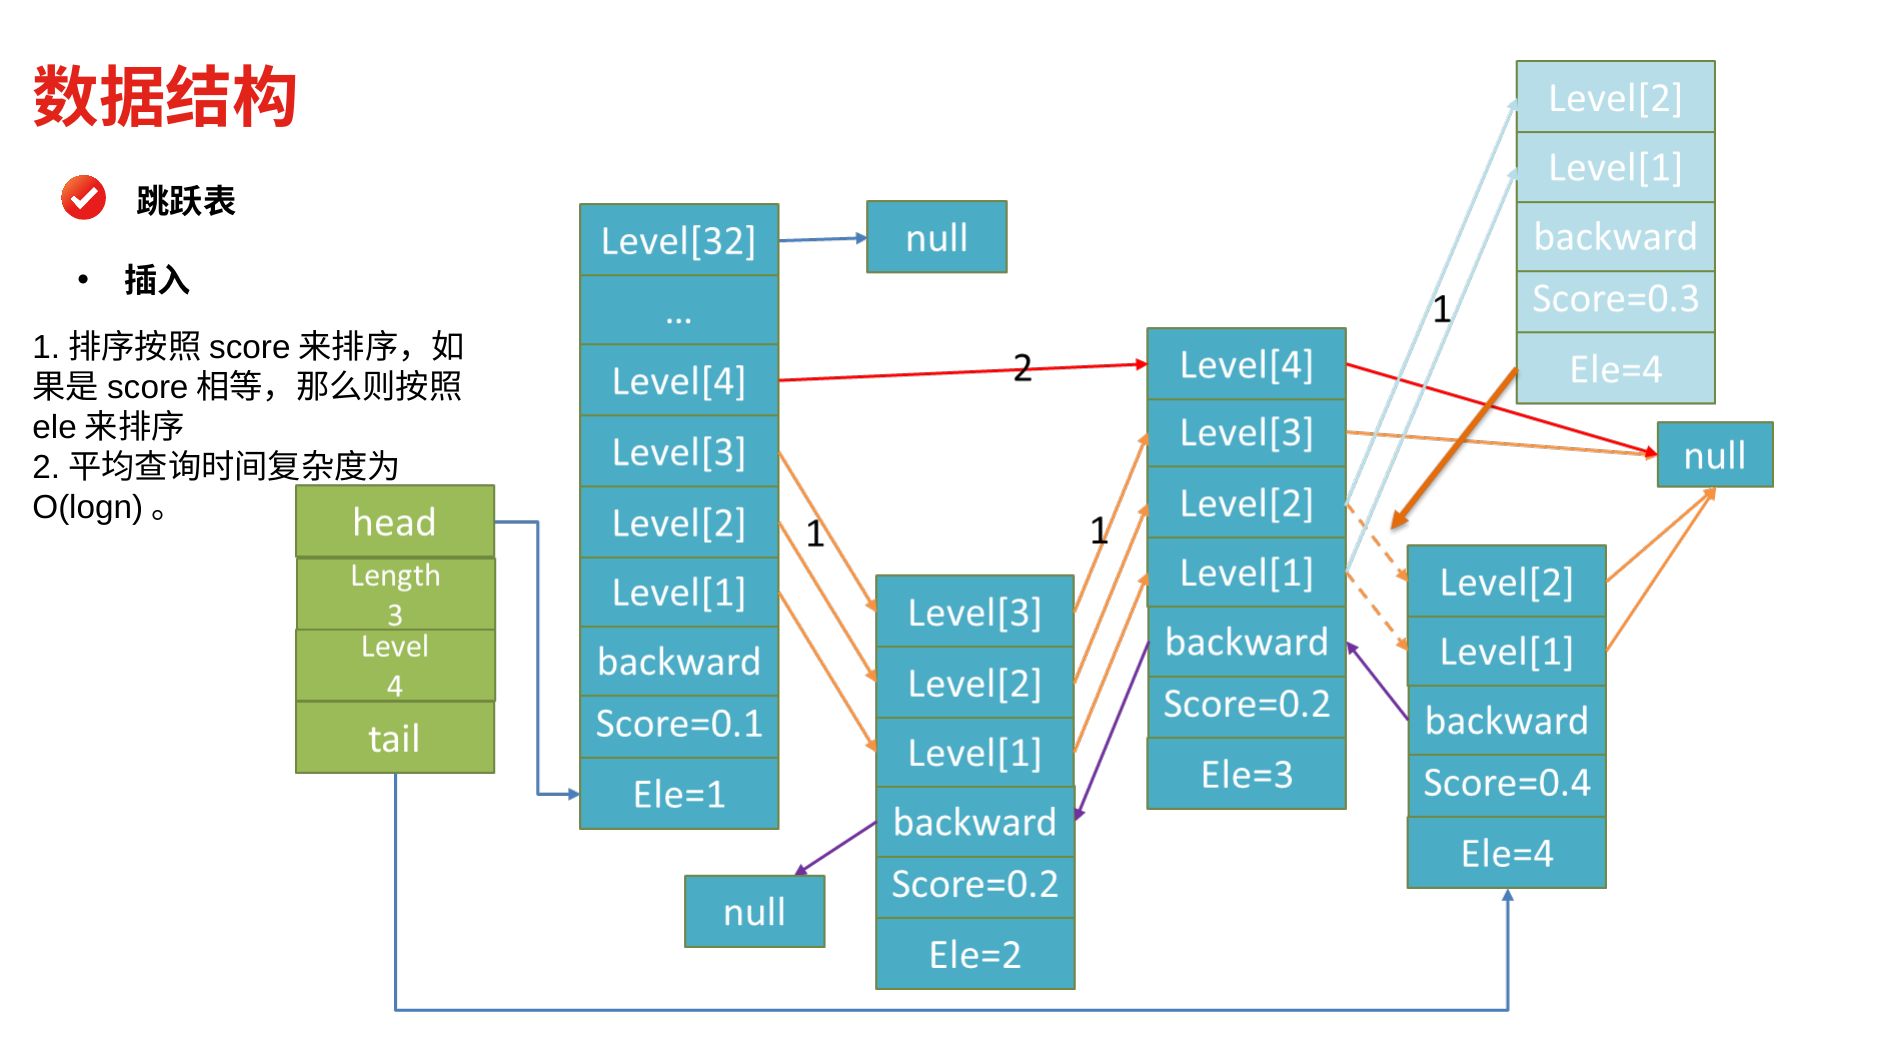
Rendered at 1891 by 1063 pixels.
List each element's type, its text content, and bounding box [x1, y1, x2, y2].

list 数据结构 [17, 47, 432, 154]
text_box 1.排序按照score来排序，如果是score相等，那么则按照ele来排序 2.平均查询时间复杂度为O(logn)。 [17, 318, 290, 533]
text_box 插入 [62, 251, 206, 307]
picture [295, 58, 1774, 1012]
text_box [61, 175, 106, 220]
text_box 跳跃表 [106, 165, 267, 236]
